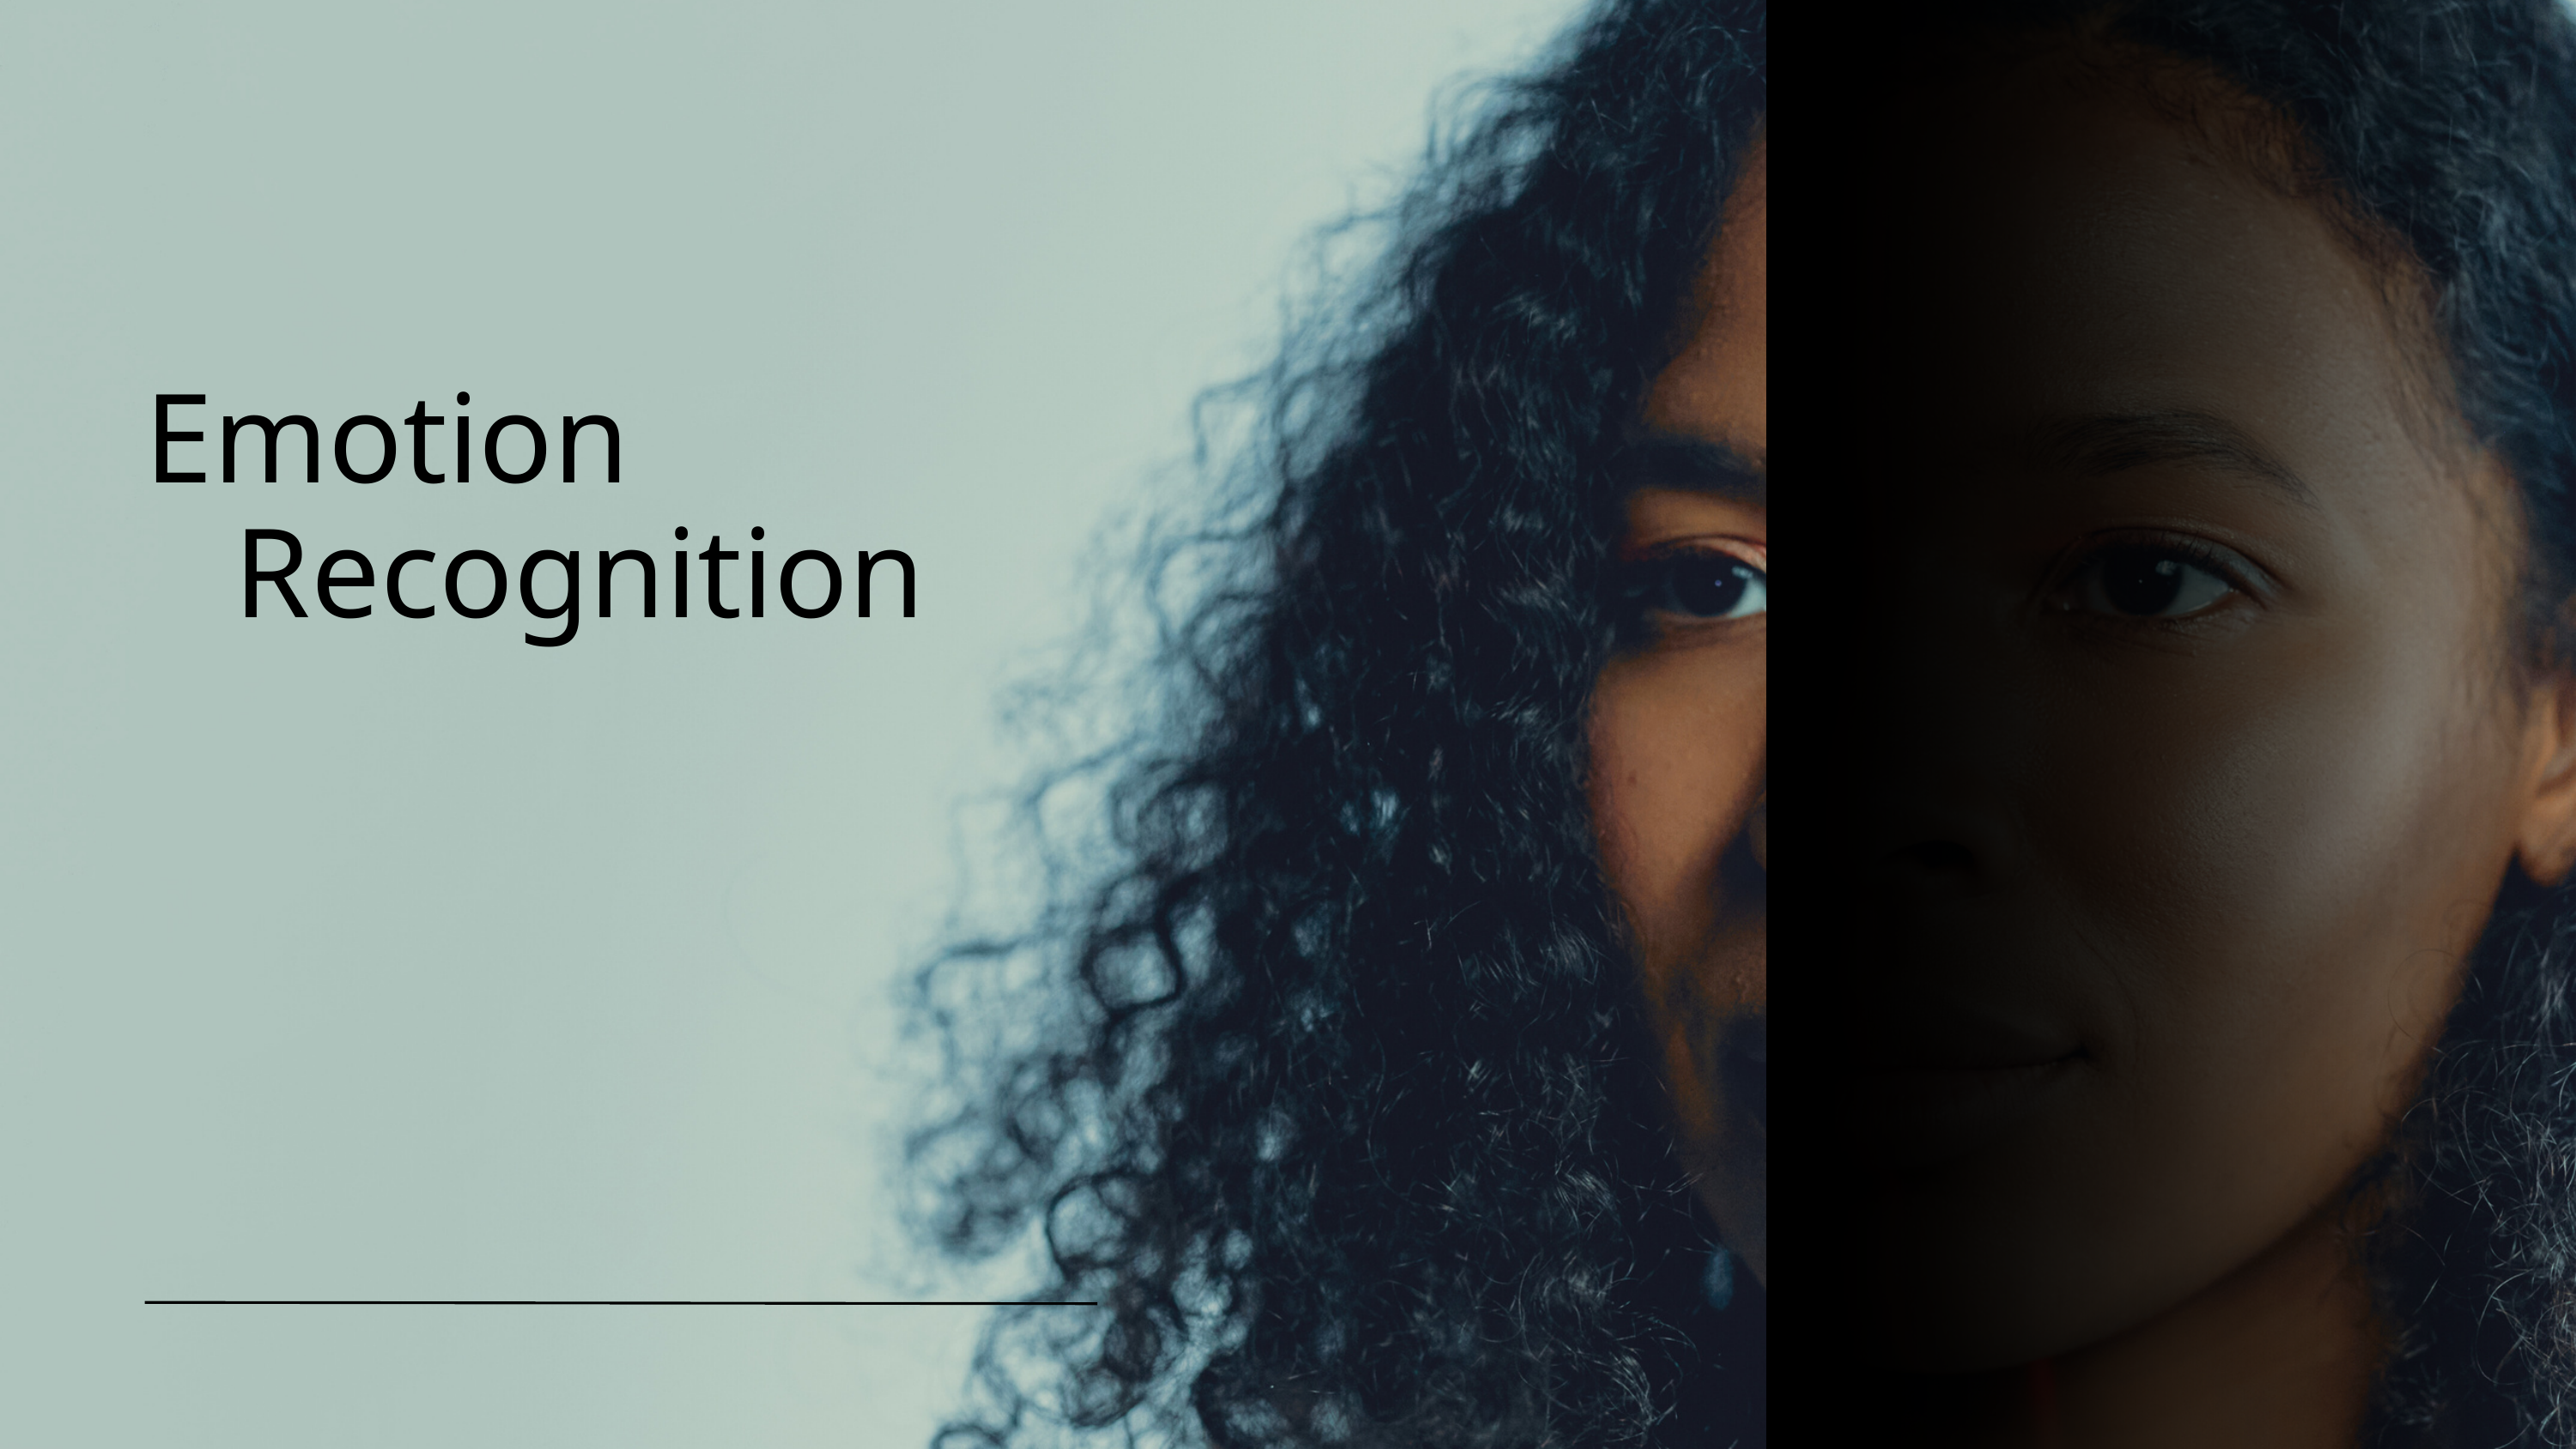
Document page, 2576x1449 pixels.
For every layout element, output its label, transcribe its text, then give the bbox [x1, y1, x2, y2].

text_box Emotion [144, 335, 682, 508]
text_box Recognition [234, 470, 1205, 643]
text_box [0, 0, 1764, 1449]
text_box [1766, 0, 2576, 1449]
